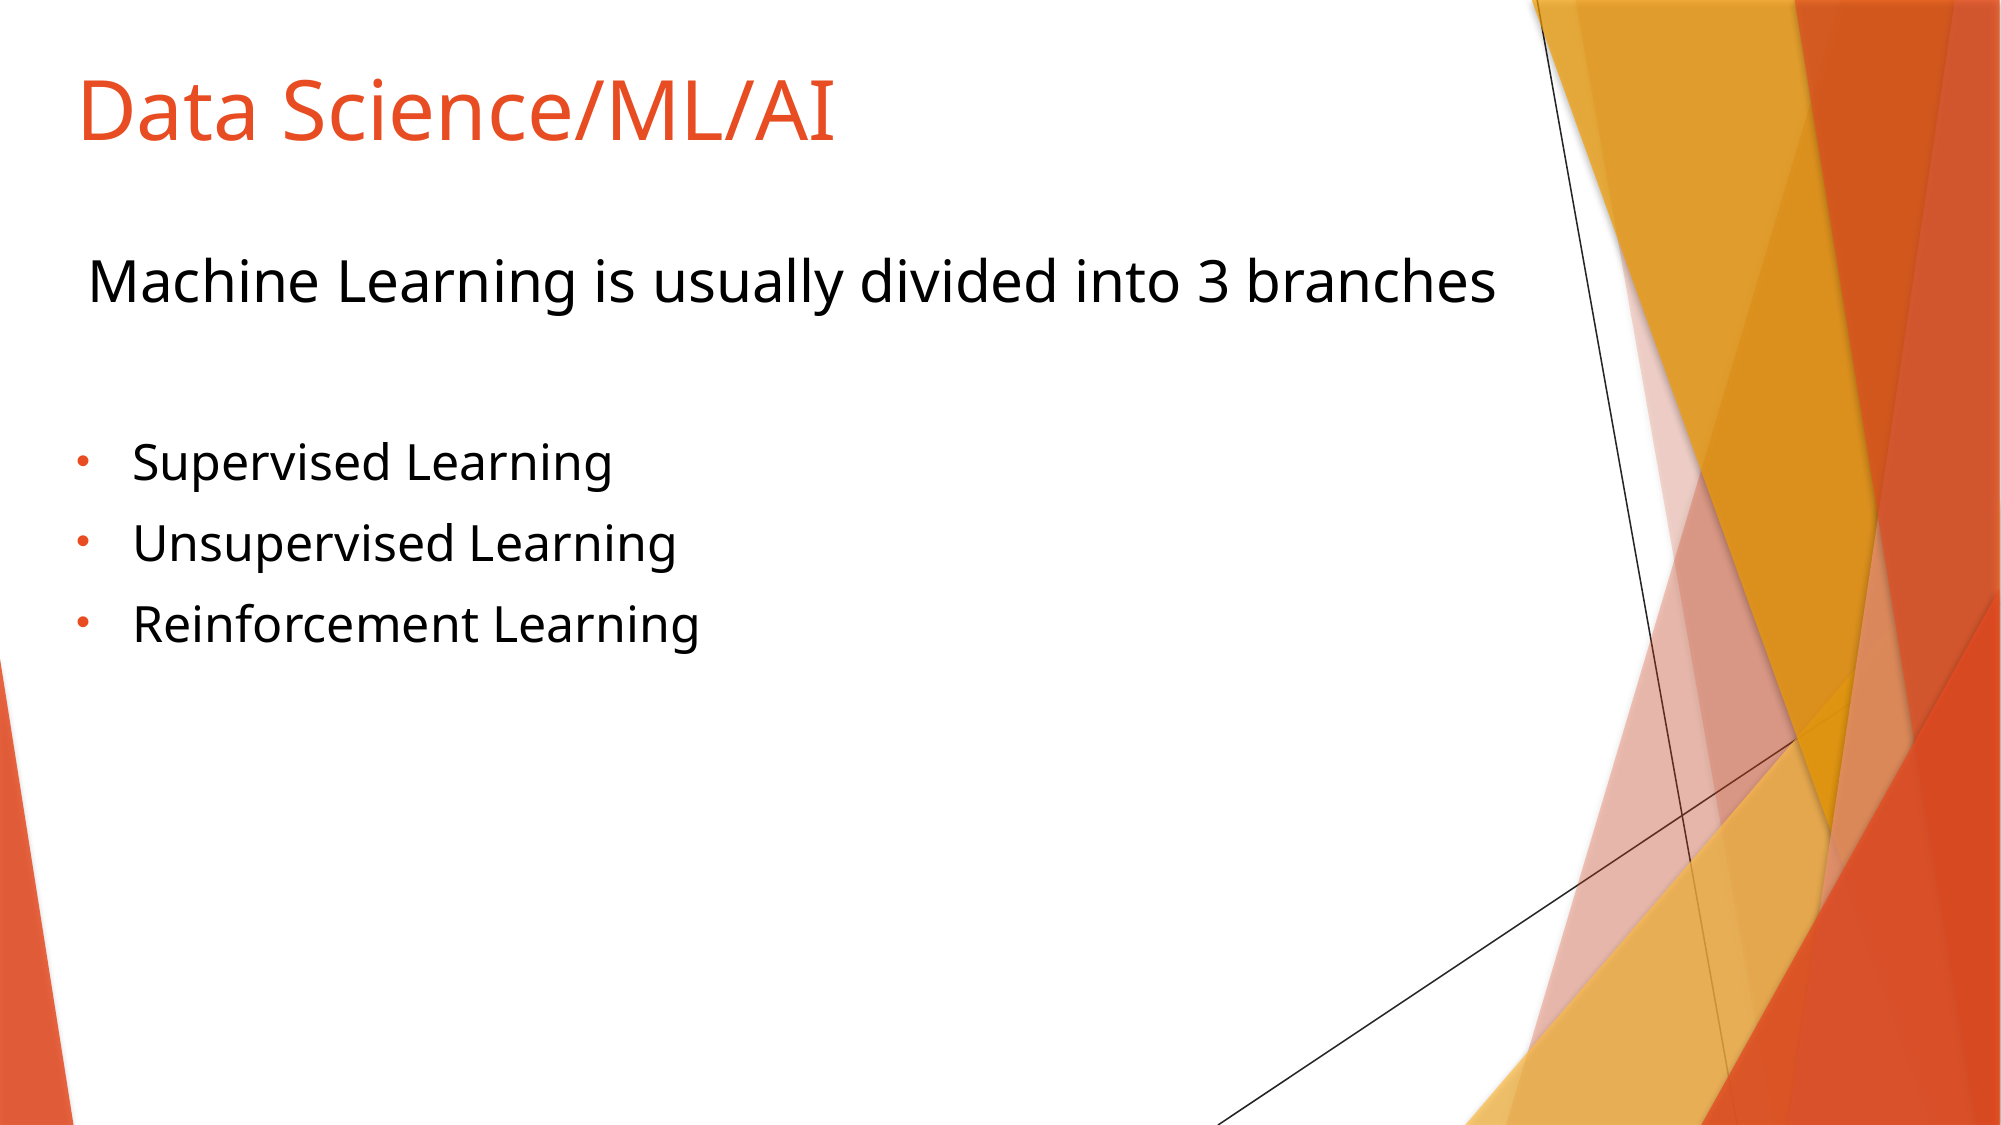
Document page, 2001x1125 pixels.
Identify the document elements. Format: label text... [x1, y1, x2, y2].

list Supervised Learning Unsupervised Learning Reinforcement Learning [61, 422, 1472, 811]
title Data Science/ML/AI [61, 50, 1934, 267]
text_box Machine Learning is usually divided into 3 branches [72, 236, 1755, 461]
